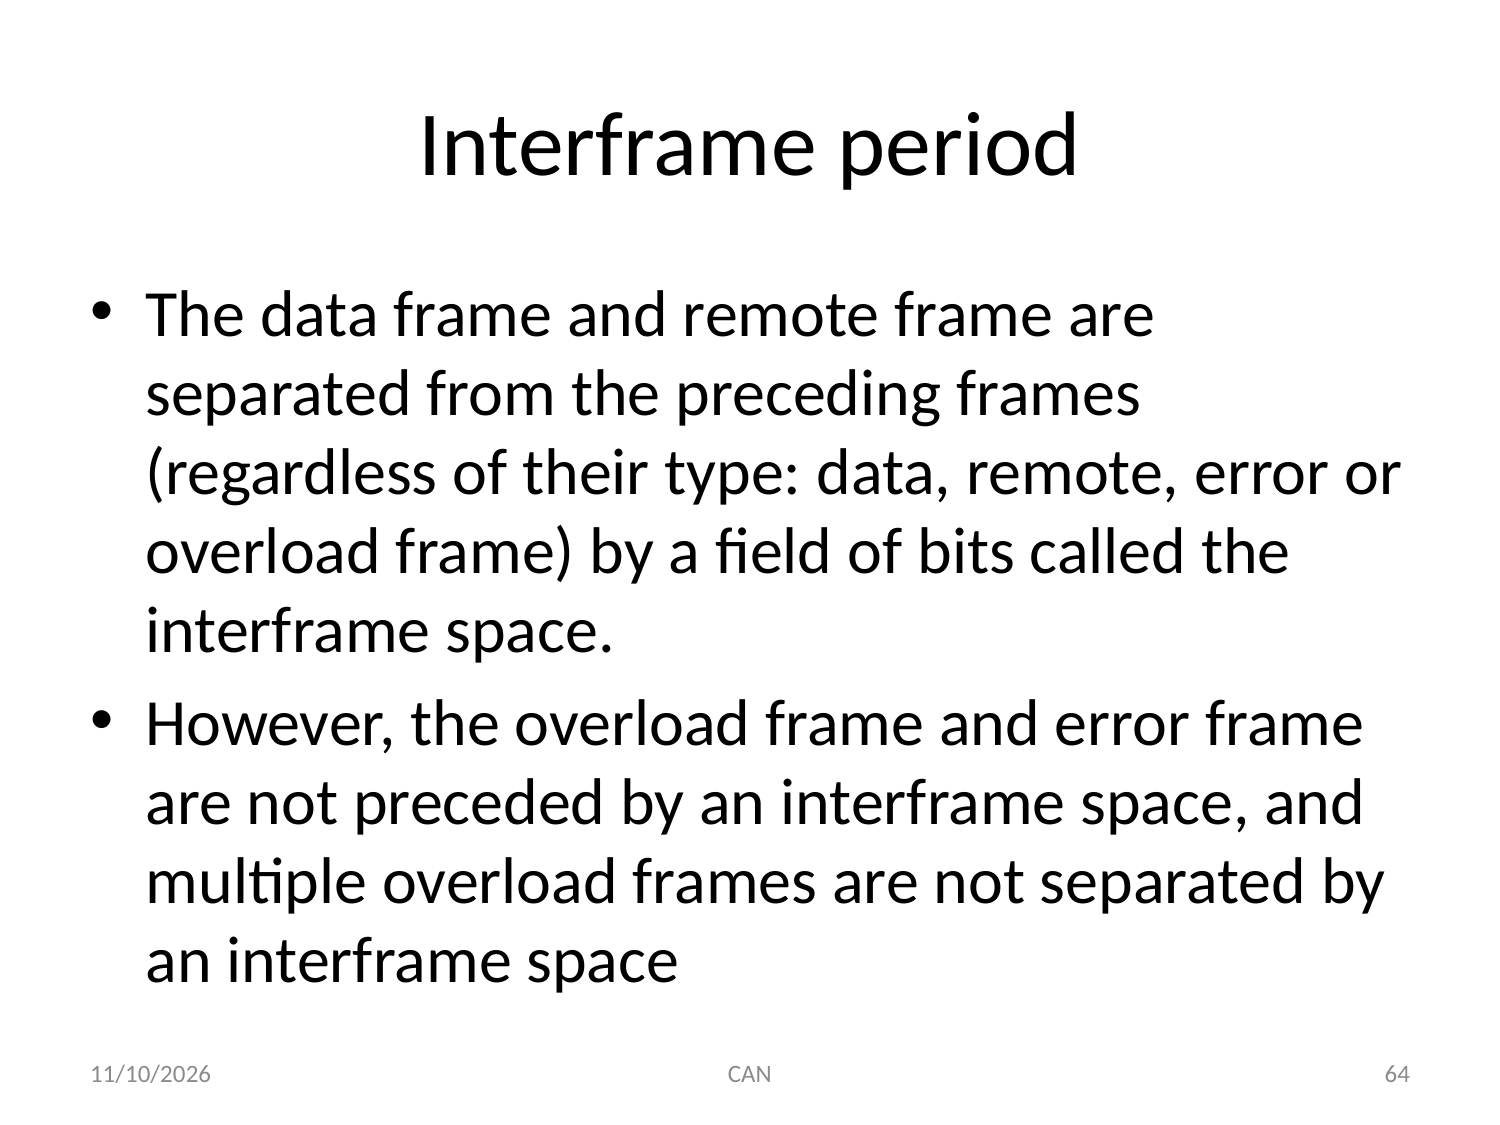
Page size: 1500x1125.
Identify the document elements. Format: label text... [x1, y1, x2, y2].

footer CAN [512, 1042, 988, 1103]
slide_number 64 [1074, 1042, 1425, 1103]
list The data frame and remote frame are separated from the preceding frames (regardless of their type: data, remote, error or overload frame) by a field of bits called the interframe space. However, the overload frame and error frame are not preceded by an interframe space, and multiple overload frames are not separated by an interframe space [75, 262, 1425, 1005]
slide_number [75, 1042, 425, 1103]
title Interframe period [75, 45, 1425, 233]
